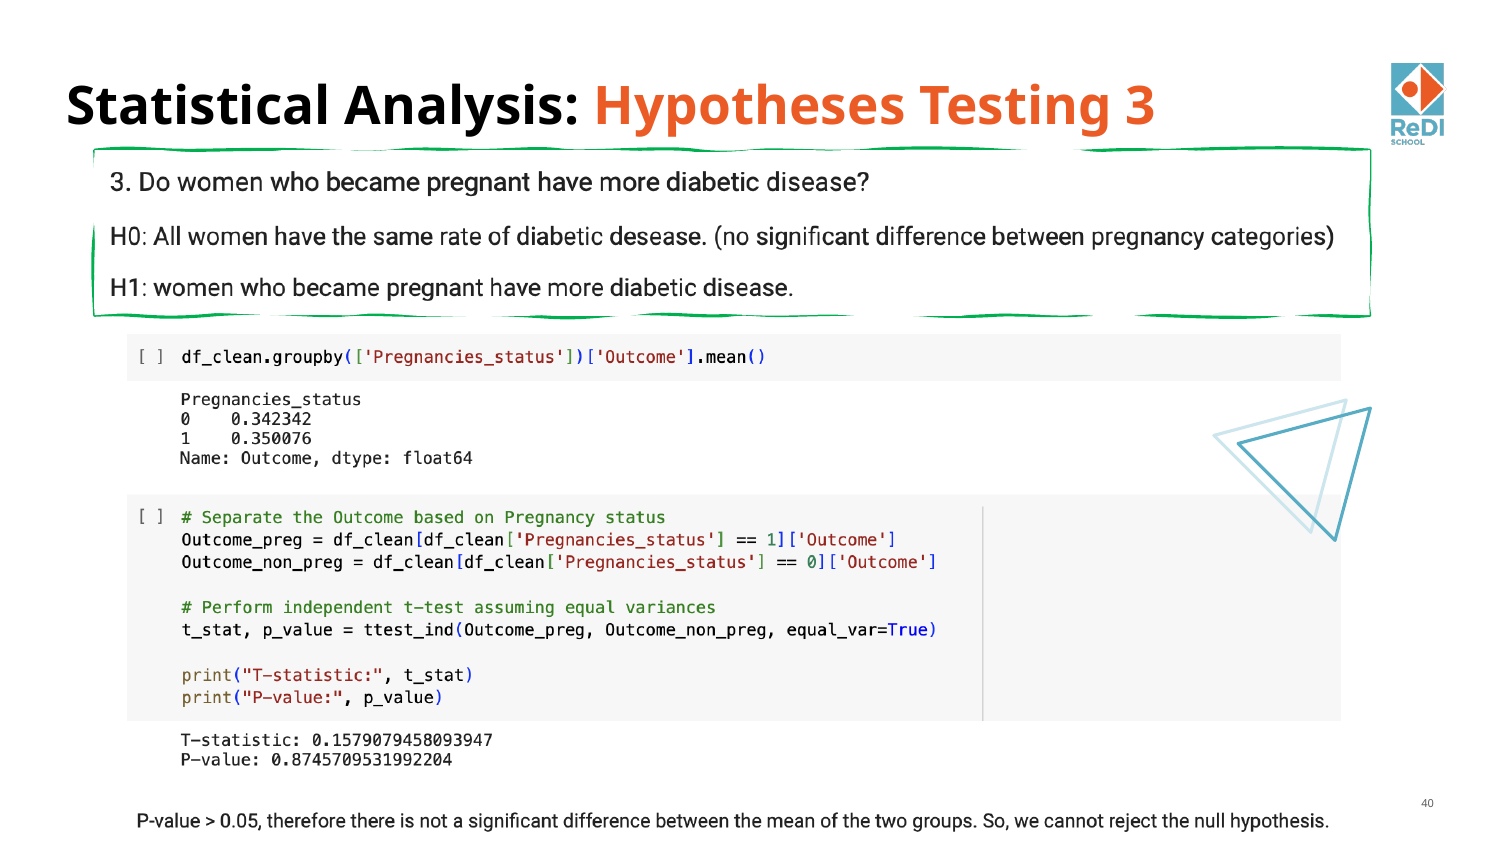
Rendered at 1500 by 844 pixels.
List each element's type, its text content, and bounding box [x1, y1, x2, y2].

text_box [1236, 380, 1397, 512]
picture [94, 149, 1370, 316]
title Statistical Analysis: Hypotheses Testing 3 [51, 56, 1388, 151]
picture [1391, 63, 1447, 145]
slide_number 40 [1388, 781, 1449, 827]
picture [124, 333, 1341, 844]
